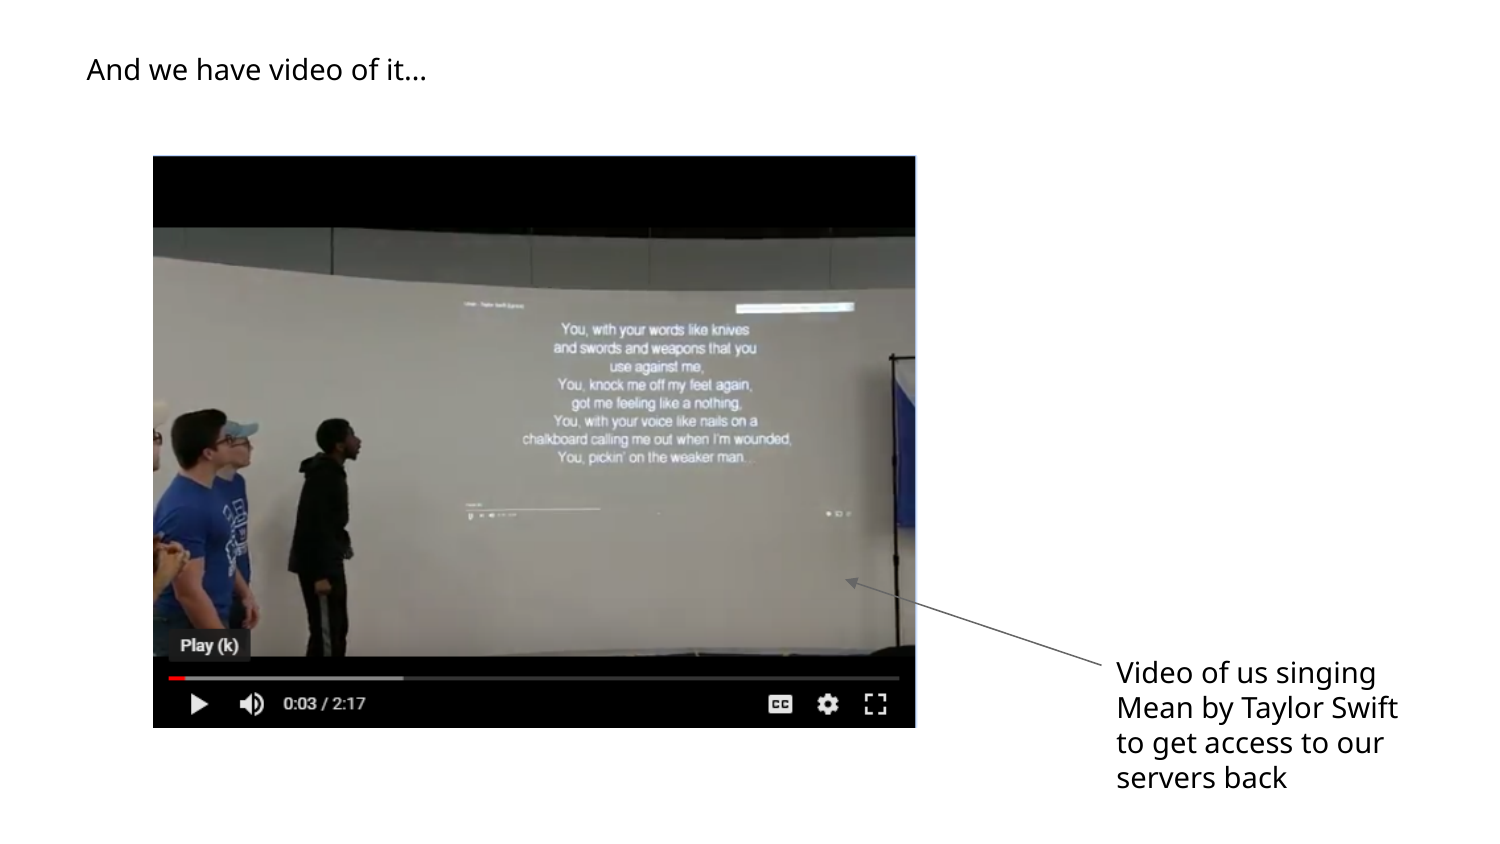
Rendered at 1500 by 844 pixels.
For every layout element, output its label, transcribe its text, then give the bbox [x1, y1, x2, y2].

picture [153, 155, 918, 729]
text_box Video of us singing Mean by Taylor Swift to get access to our servers back [1101, 639, 1424, 749]
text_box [844, 579, 1102, 666]
text_box And we have video of it… [71, 36, 912, 107]
